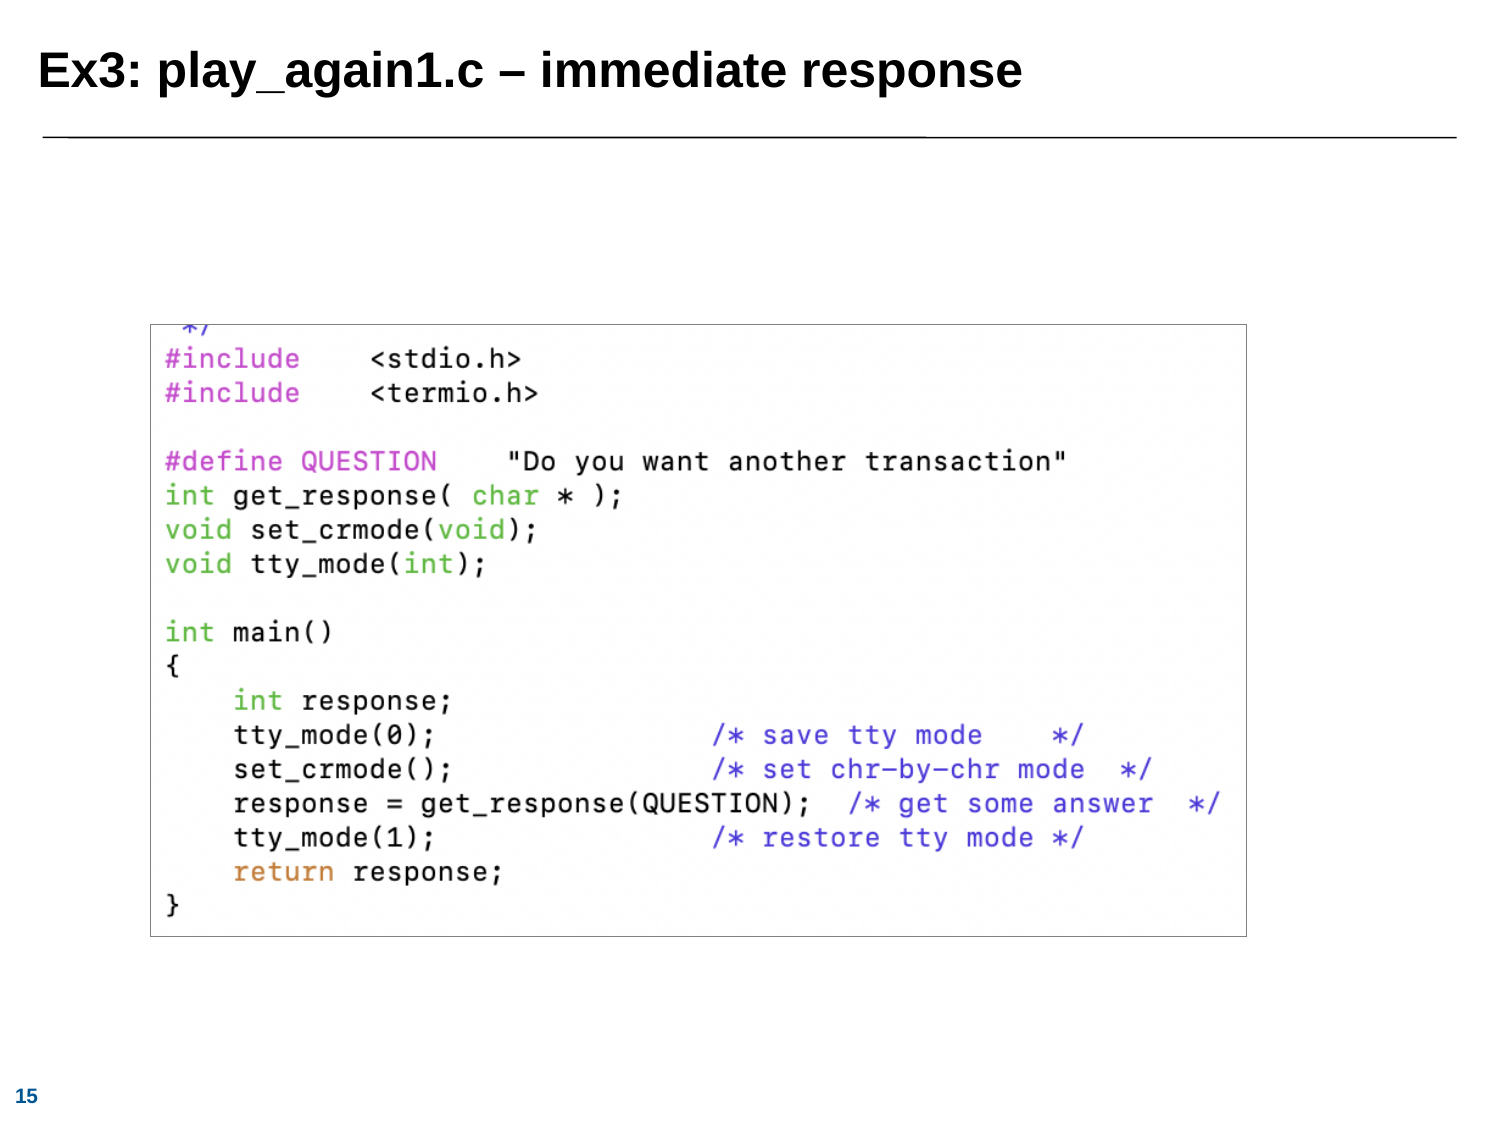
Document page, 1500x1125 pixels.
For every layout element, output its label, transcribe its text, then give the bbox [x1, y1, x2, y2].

slide_number 15 [0, 1074, 83, 1120]
picture [149, 324, 1247, 937]
title Ex3: play_again1.c – immediate response [37, 37, 1450, 113]
